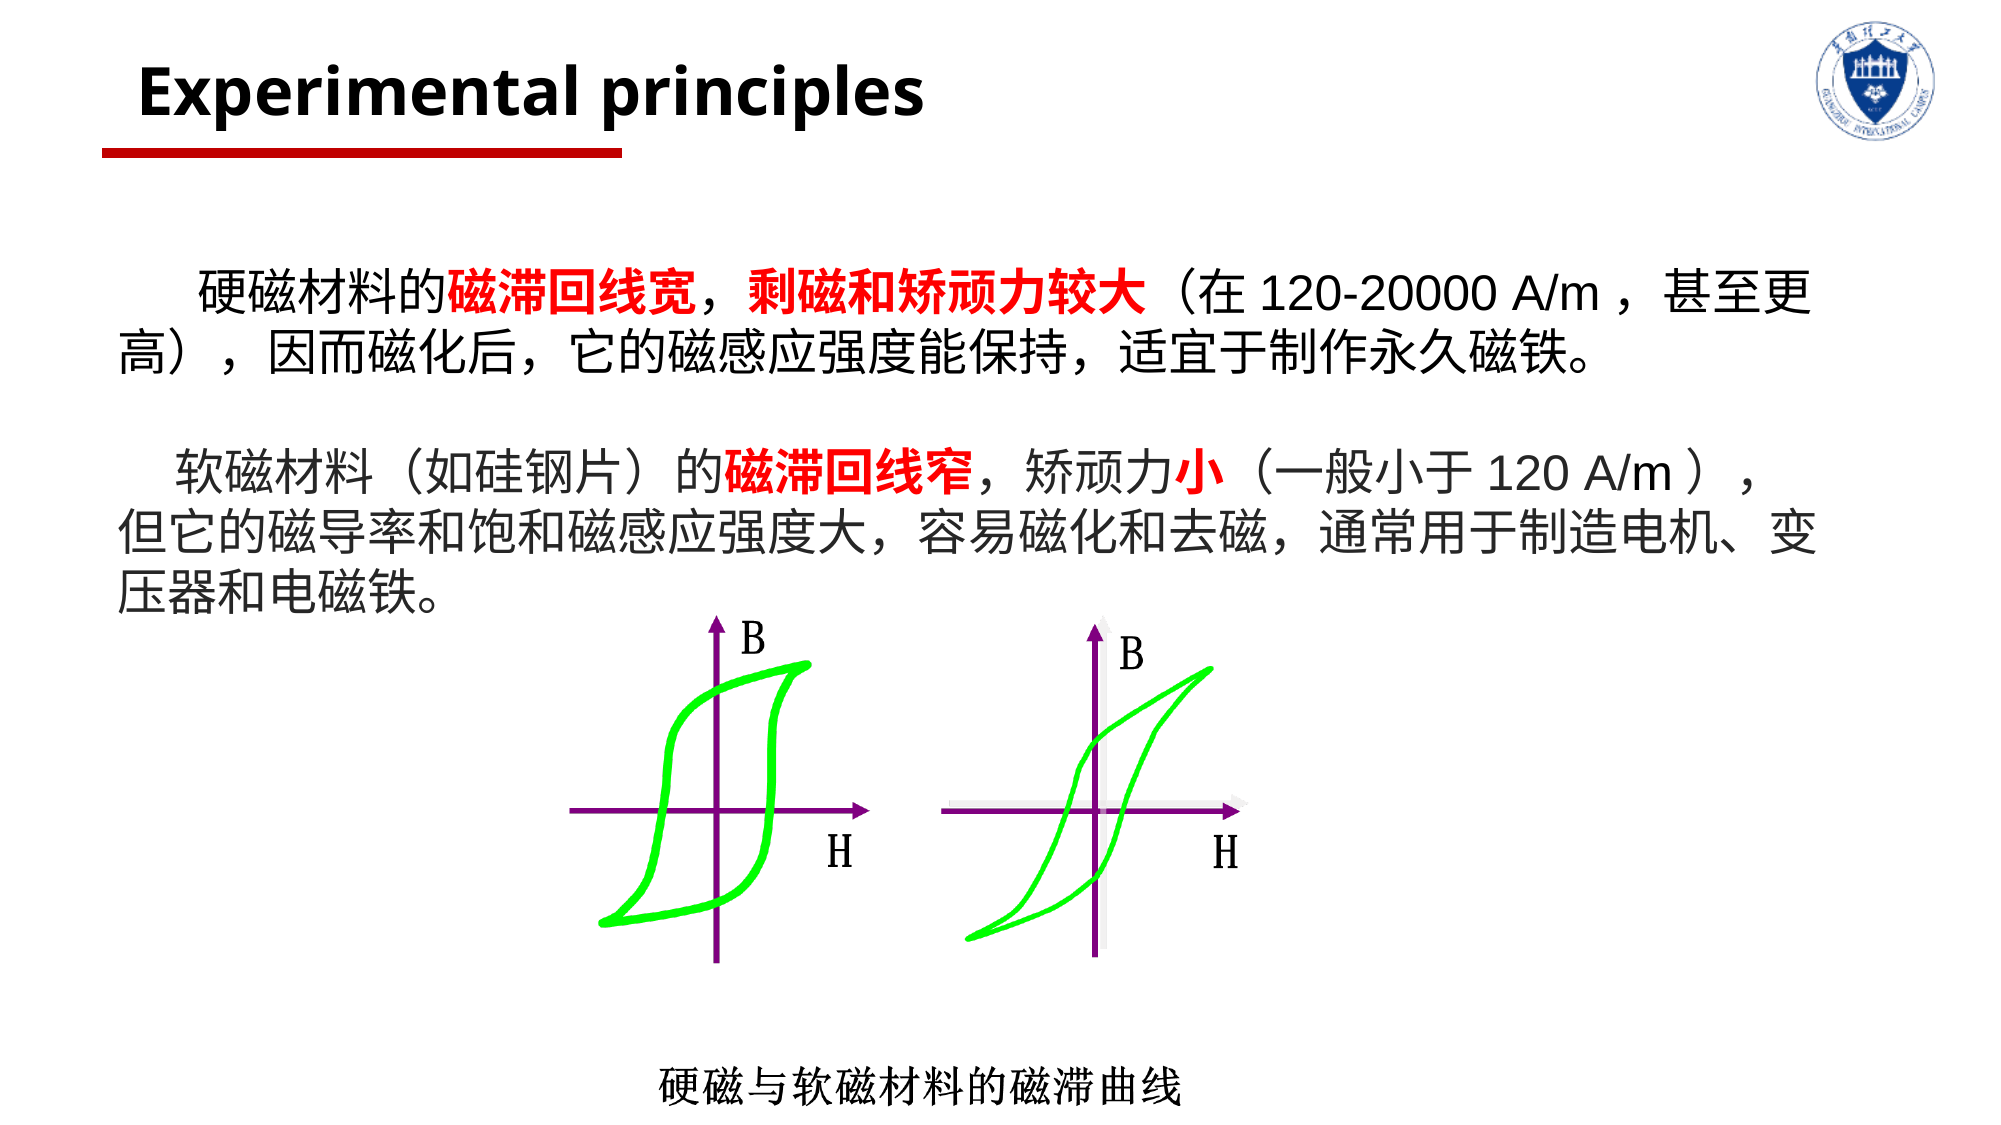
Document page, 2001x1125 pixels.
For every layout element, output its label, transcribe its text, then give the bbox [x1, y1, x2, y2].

picture [1758, 0, 1947, 213]
picture [512, 589, 1272, 1125]
text_box 硬磁材料的磁滞回线宽，剩磁和矫顽力较大（在120-20000 A/m，甚至更高），因而磁化后，它的磁感应强度能保持，适宜于制作永久磁铁。 软磁材料（如硅钢片）的磁滞回线窄，矫顽力小（一般小于120 A/m），但它的磁导率和饱和磁感应强度大，容易磁化和去磁，通常用于制造电机、变压器和电磁铁。 [102, 253, 1841, 689]
text_box Experimental principles [121, 41, 941, 136]
